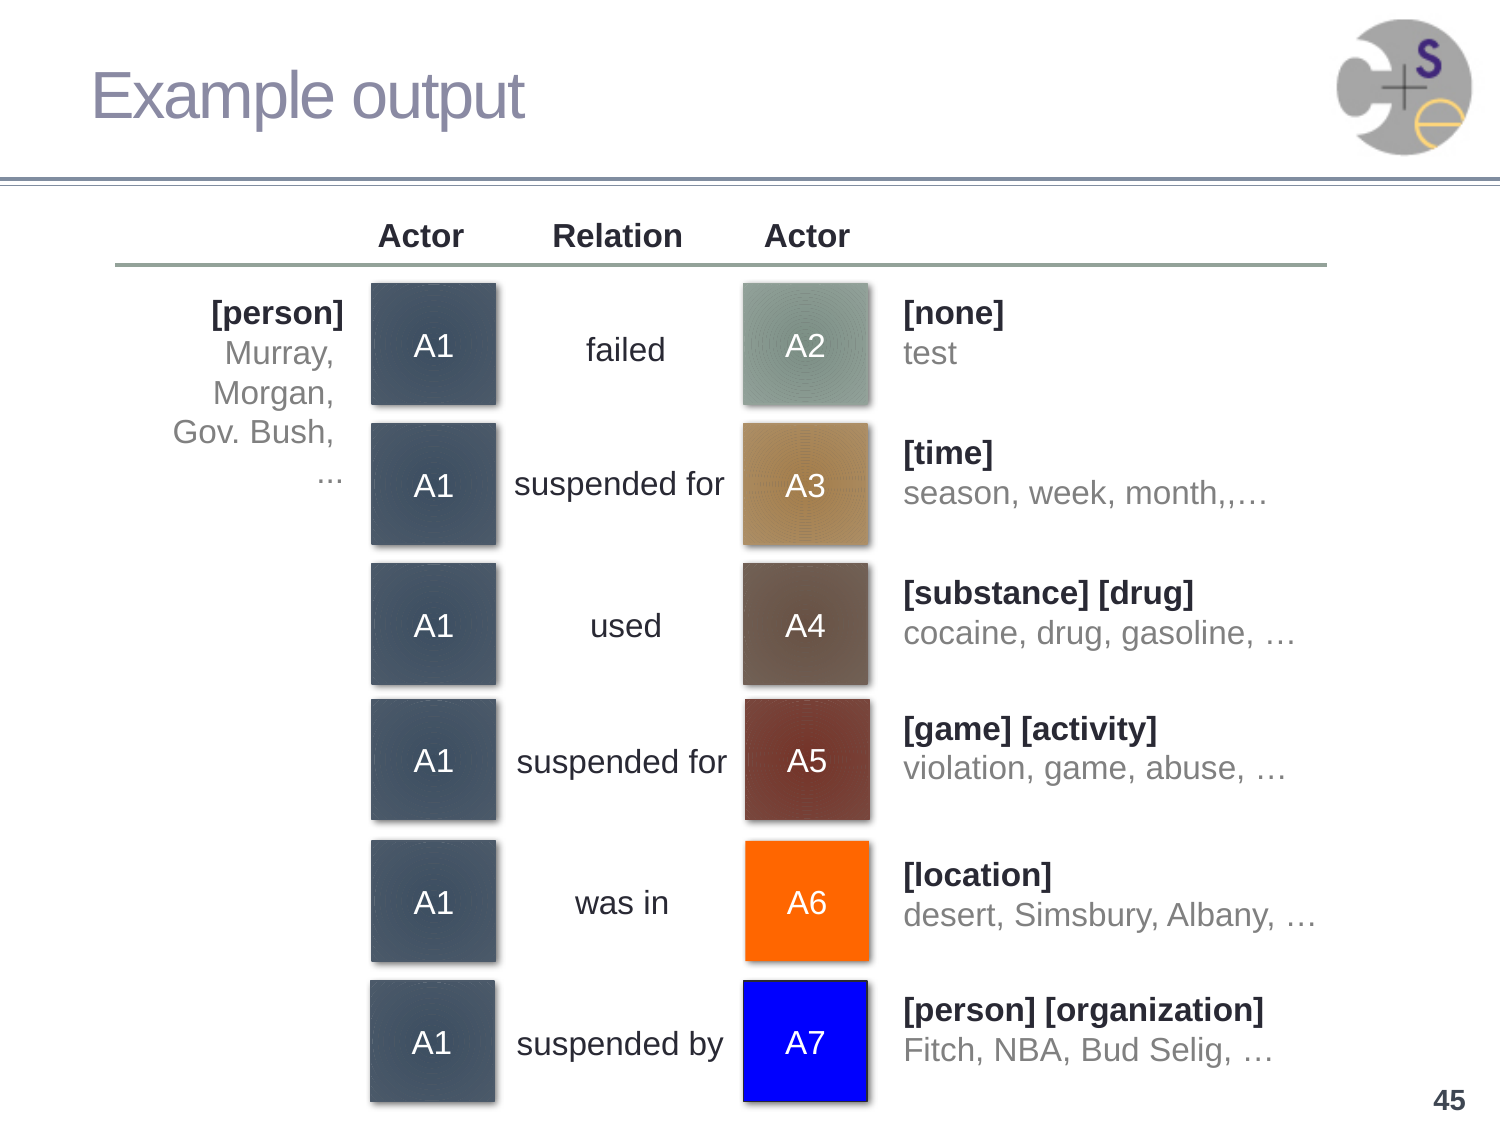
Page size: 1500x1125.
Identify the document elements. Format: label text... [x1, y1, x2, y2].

title Example output [75, 10, 1425, 173]
slide_number 45 [1399, 1071, 1500, 1125]
picture [1316, 3, 1500, 173]
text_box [115, 206, 1410, 1102]
